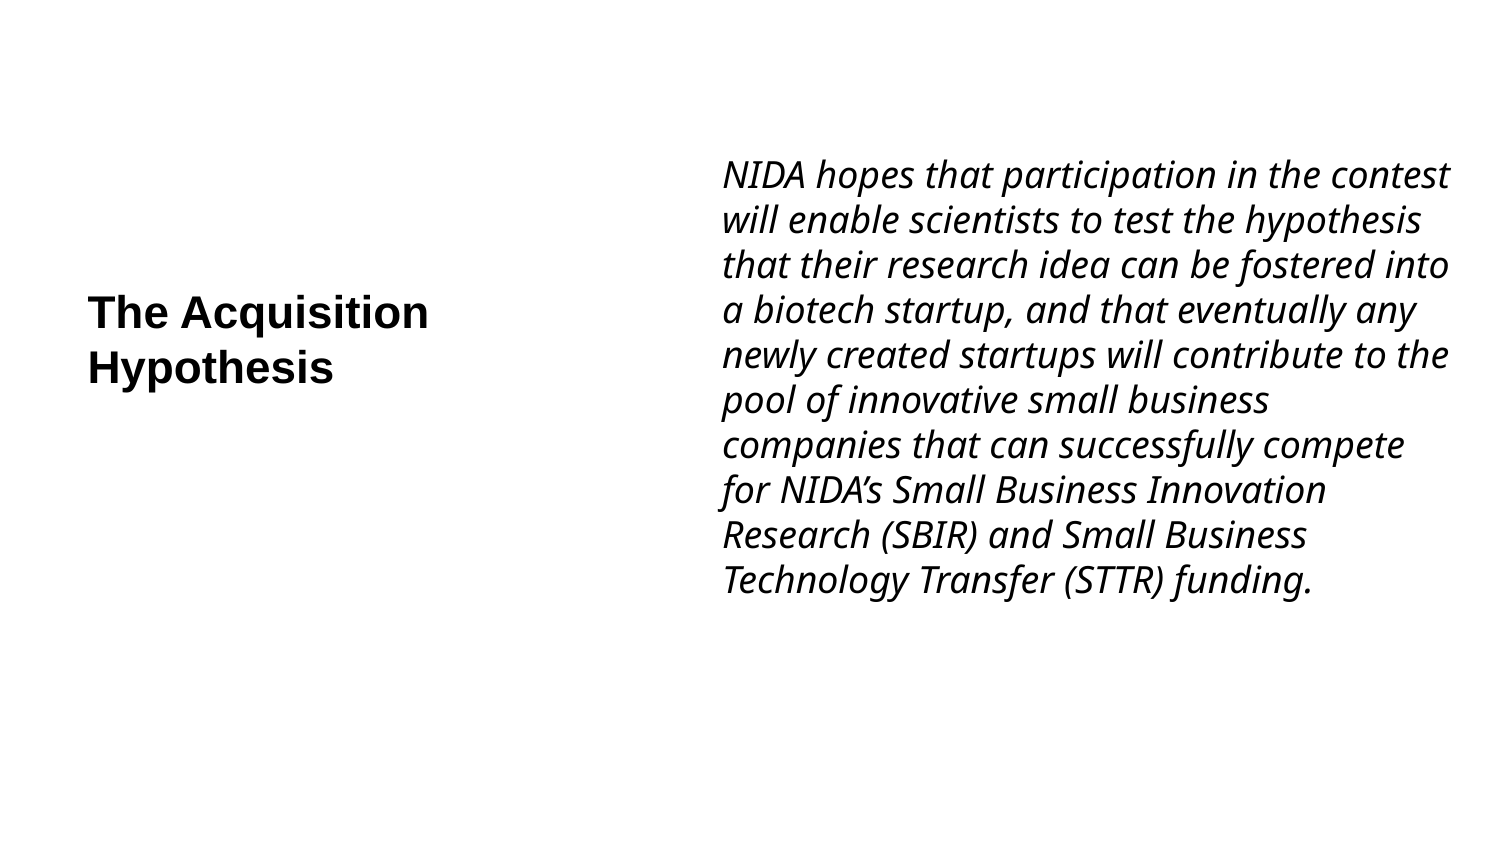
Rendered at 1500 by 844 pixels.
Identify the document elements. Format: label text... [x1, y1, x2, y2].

text_box NIDA hopes that participation in the contest will enable scientists to test the hypothesis that their research idea can be fostered into a biotech startup, and that eventually any newly created startups will contribute to the pool of innovative small business companies that can successfully compete for NIDA’s Small Business Innovation Research (SBIR) and Small Business Technology Transfer (STTR) funding. [707, 143, 1474, 609]
text_box The Acquisition Hypothesis [72, 274, 707, 400]
